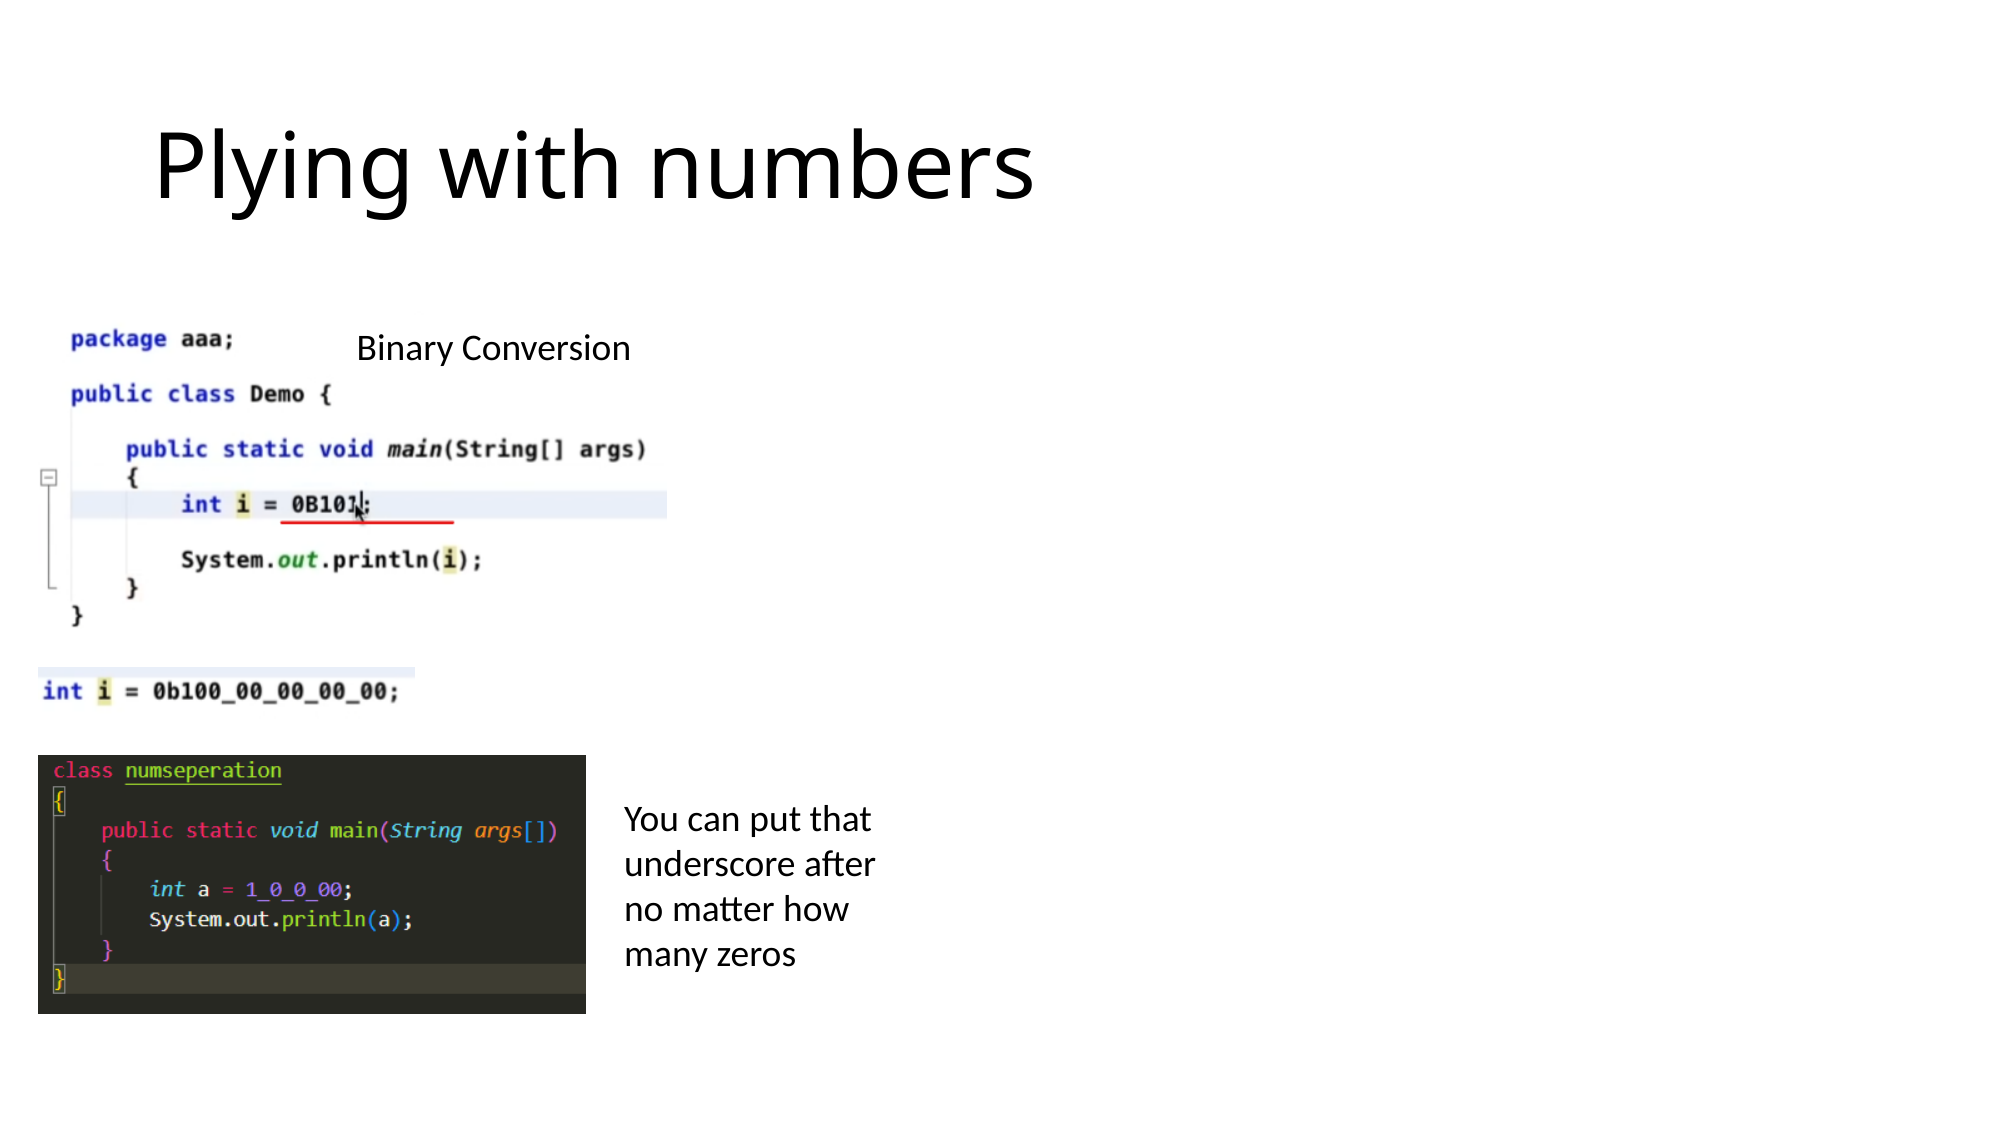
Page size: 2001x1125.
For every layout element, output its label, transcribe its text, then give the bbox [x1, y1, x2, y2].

text_box You can put that underscore after no matter how many zeros [609, 786, 935, 981]
picture [38, 667, 415, 719]
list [38, 311, 667, 631]
picture [38, 755, 586, 1014]
title Plying with numbers [137, 59, 1863, 278]
